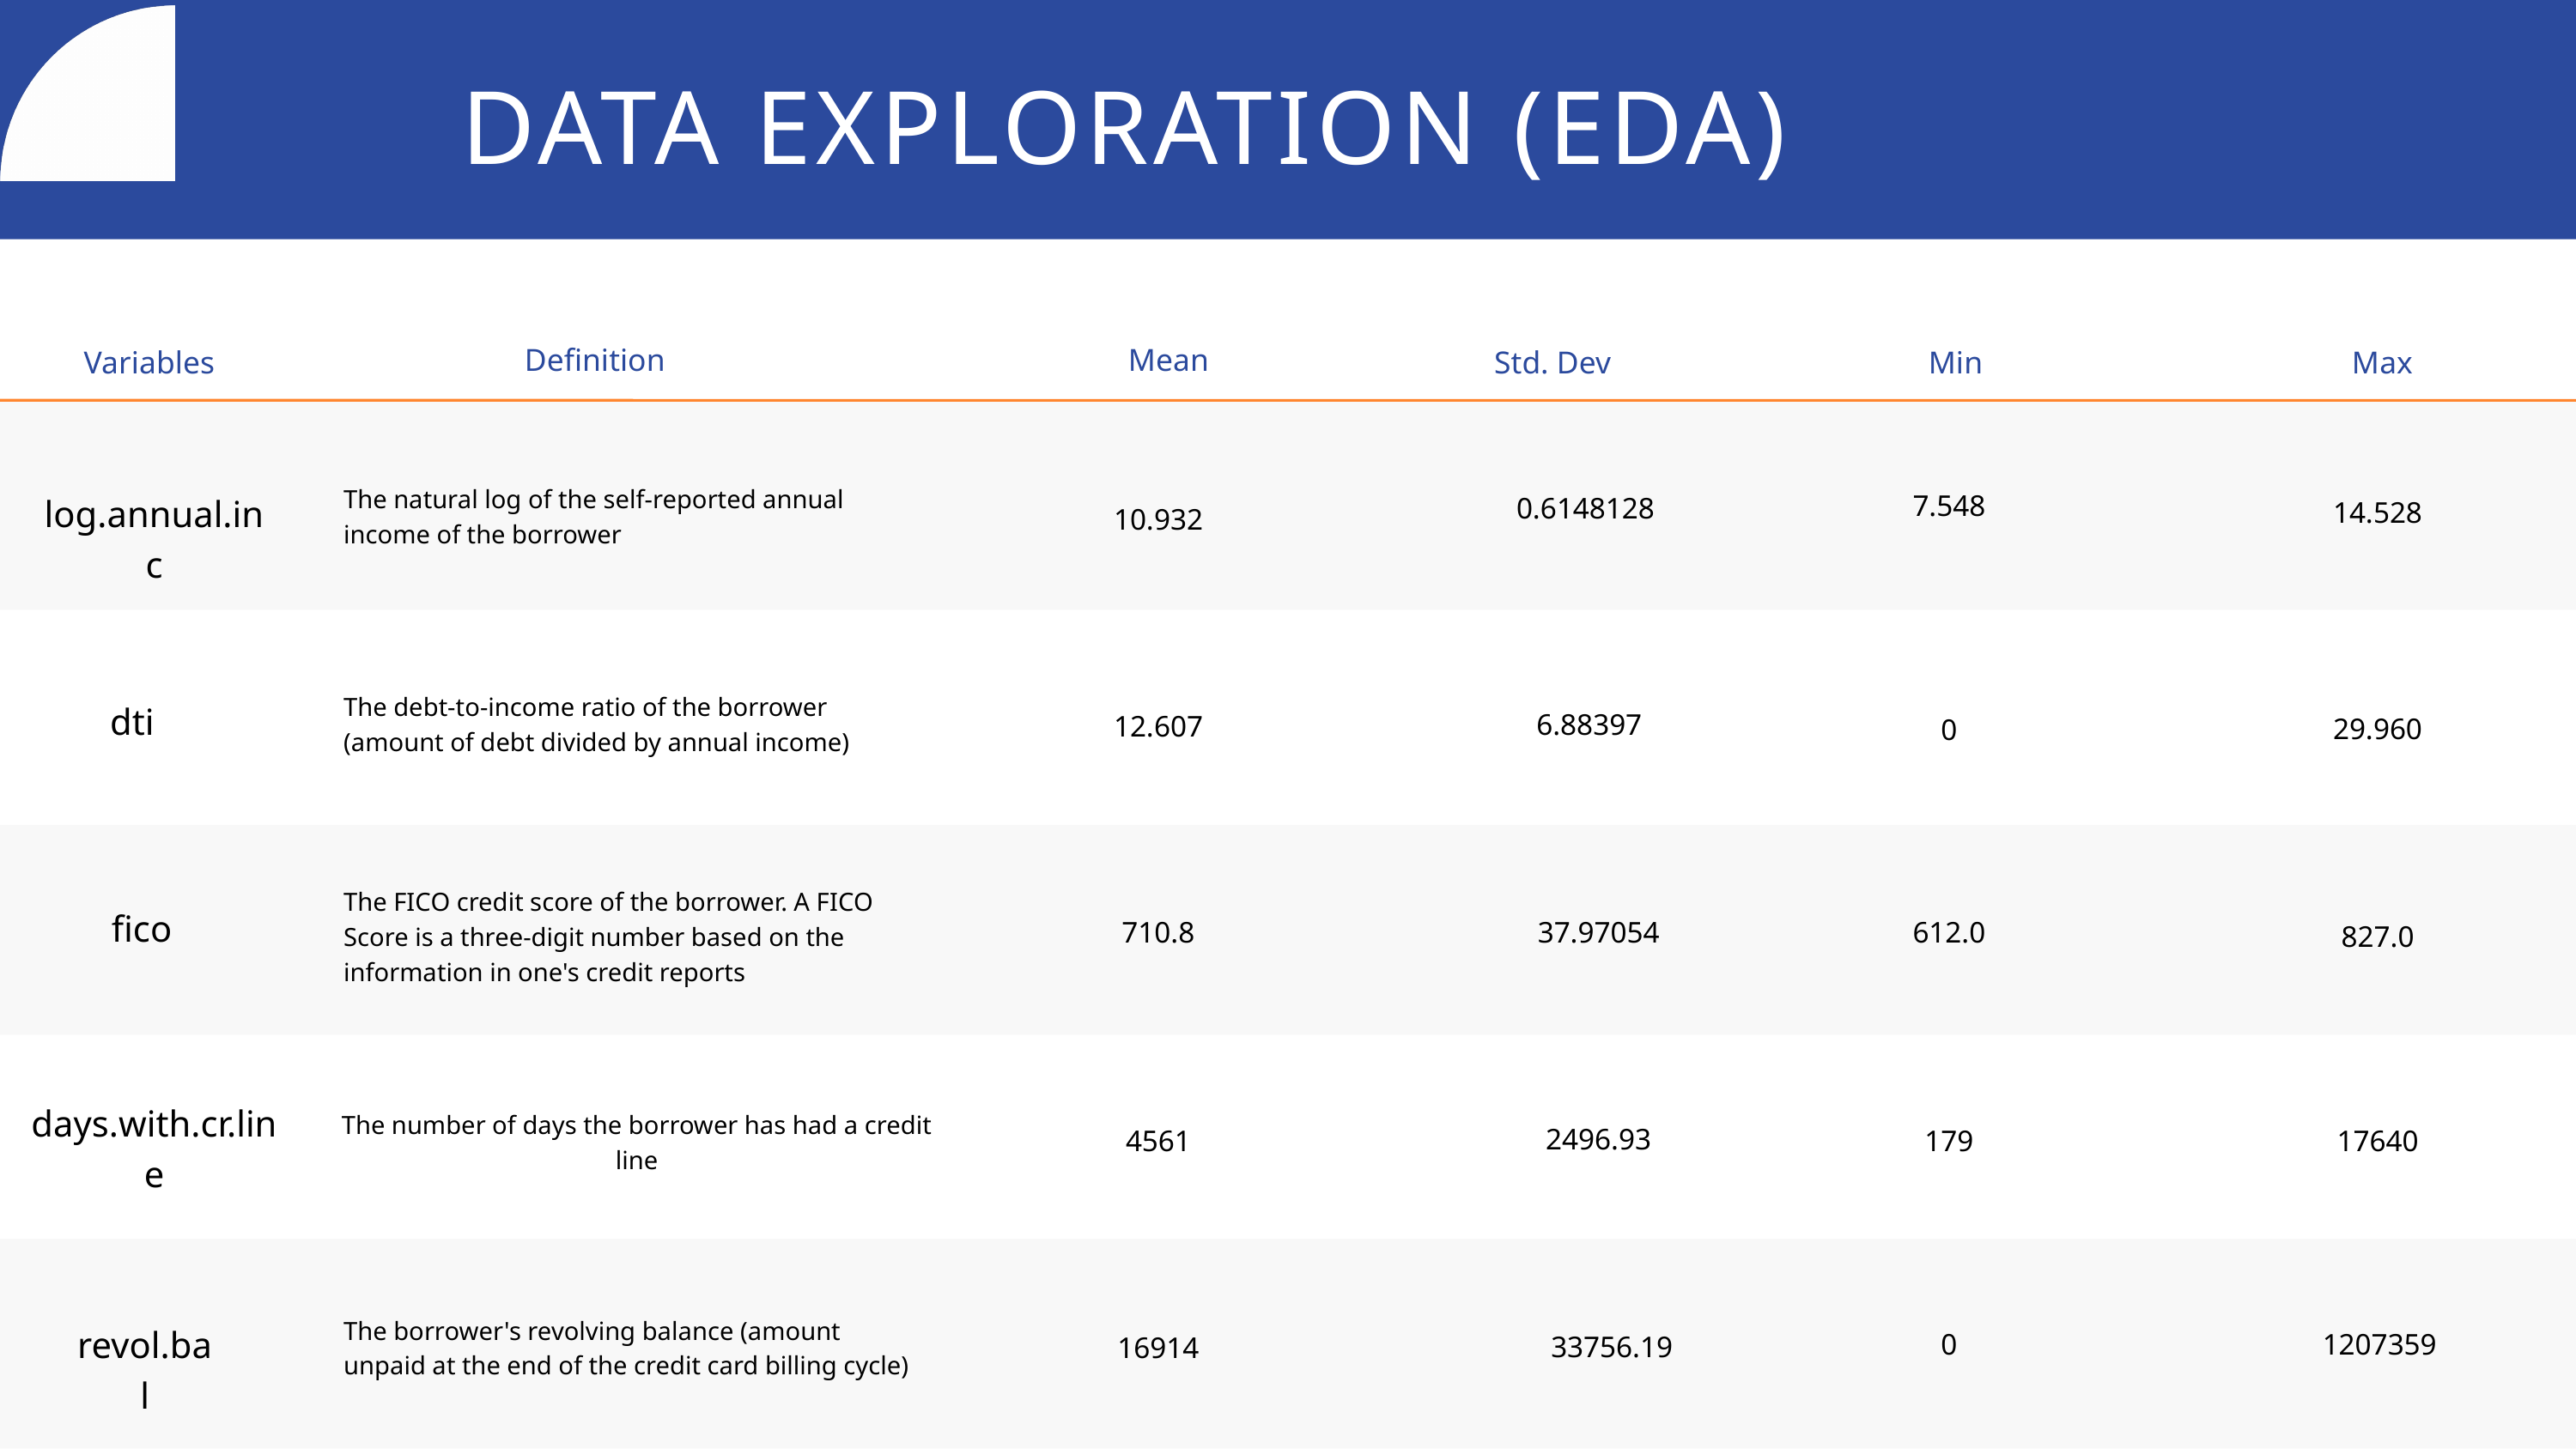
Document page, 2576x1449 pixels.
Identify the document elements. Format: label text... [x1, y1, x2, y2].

text_box 0.6148128 [1510, 484, 1662, 524]
text_box Definition [524, 334, 785, 378]
text_box DATA EXPLORATION (EDA) [461, 68, 2315, 185]
text_box 4561 [1104, 1116, 1212, 1157]
text_box 17640 [2324, 1116, 2432, 1157]
text_box 16914 [1104, 1324, 1212, 1364]
text_box The debt-to-income ratio of the borrower (amount of debt divided by annual income) [343, 686, 930, 757]
text_box The borrower's revolving balance (amount unpaid at the end of the credit card billing cycle) [343, 1309, 909, 1380]
text_box 827.0 [2324, 912, 2432, 954]
text_box 33756.19 [1530, 1323, 1693, 1364]
text_box 6.88397 [1517, 700, 1662, 742]
text_box Mean [1128, 334, 1388, 378]
text_box 10.932 [1104, 495, 1212, 536]
text_box 2496.93 [1517, 1115, 1680, 1156]
text_box 710.8 [1104, 908, 1212, 949]
text_box 612.0 [1895, 908, 2003, 949]
text_box 14.528 [2324, 488, 2432, 530]
text_box revol.bal [76, 1315, 215, 1416]
text_box 1207359 [2314, 1320, 2445, 1361]
text_box 0 [1895, 705, 2003, 746]
text_box The natural log of the self-reported annual income of the borrower [343, 478, 930, 549]
text_box [0, 1239, 2576, 1449]
picture [0, 5, 175, 181]
text_box The FICO credit score of the borrower. A FICO Score is a three-digit number based on the information in one's credit reports [343, 881, 930, 987]
text_box Std. Dev [1494, 337, 1754, 380]
text_box 12.607 [1104, 702, 1212, 743]
text_box 0 [1895, 1320, 2003, 1361]
text_box [0, 825, 2576, 1035]
text_box The number of days the borrower has had a credit line [320, 1104, 953, 1175]
text_box [0, 0, 2576, 239]
text_box Max [2351, 337, 2576, 380]
text_box [0, 401, 2576, 610]
text_box days.with.cr.line [22, 1094, 286, 1195]
text_box dti [110, 692, 155, 793]
text_box Variables [83, 337, 344, 380]
text_box fico [110, 899, 173, 950]
text_box log.annual.inc [43, 484, 265, 585]
text_box 29.960 [2324, 705, 2432, 746]
text_box 7.548 [1895, 482, 2003, 523]
text_box Min [1928, 337, 2189, 380]
text_box 179 [1895, 1116, 2003, 1157]
text_box 37.97054 [1517, 908, 1680, 949]
